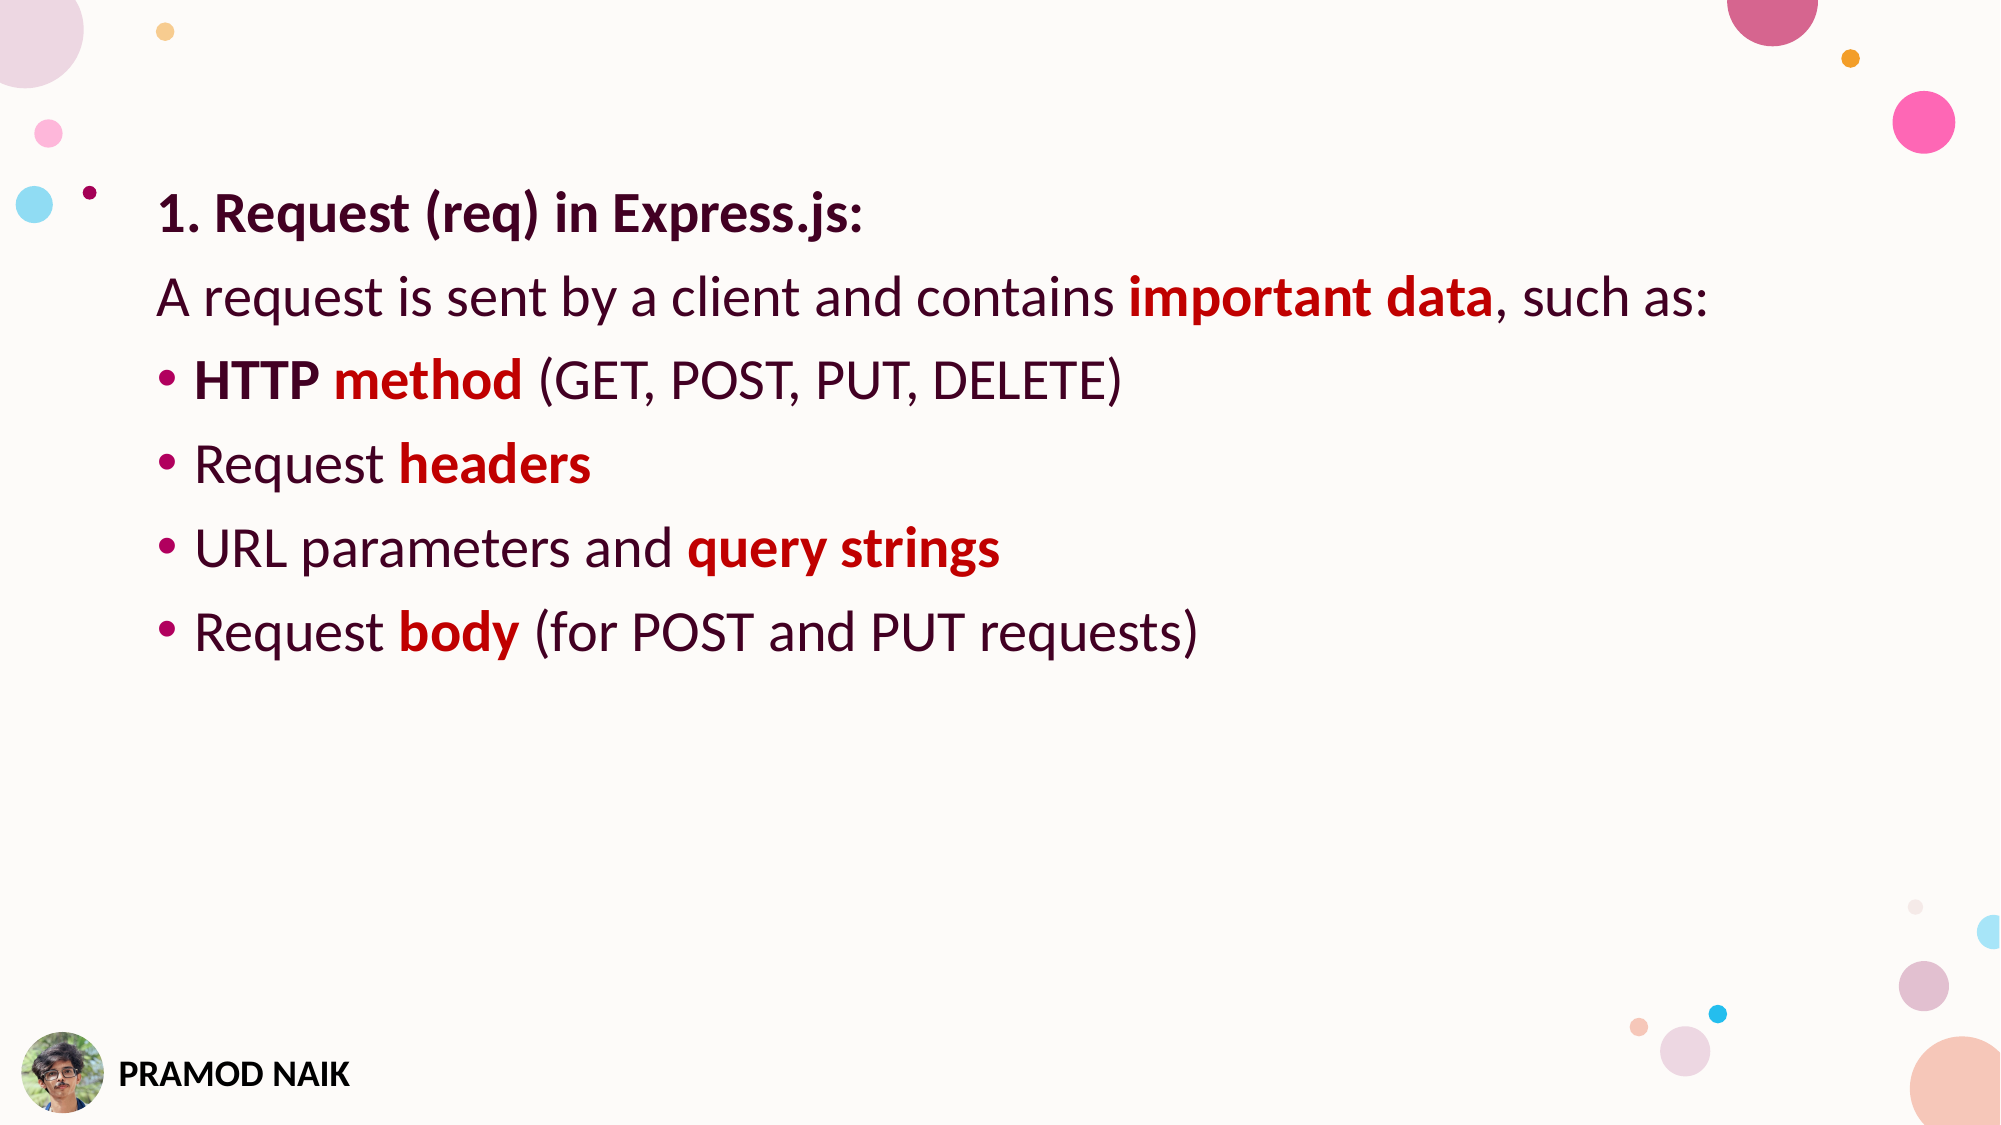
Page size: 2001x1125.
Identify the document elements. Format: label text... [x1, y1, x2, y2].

list 1. Request (req) in Express.js: A request is sent by a client and contains important data, such as: HTTP method (GET, POST, PUT, DELETE) Request headers URL parameters and query strings Request body (for POST and PUT requests) [141, 174, 1891, 854]
picture [21, 1031, 104, 1114]
